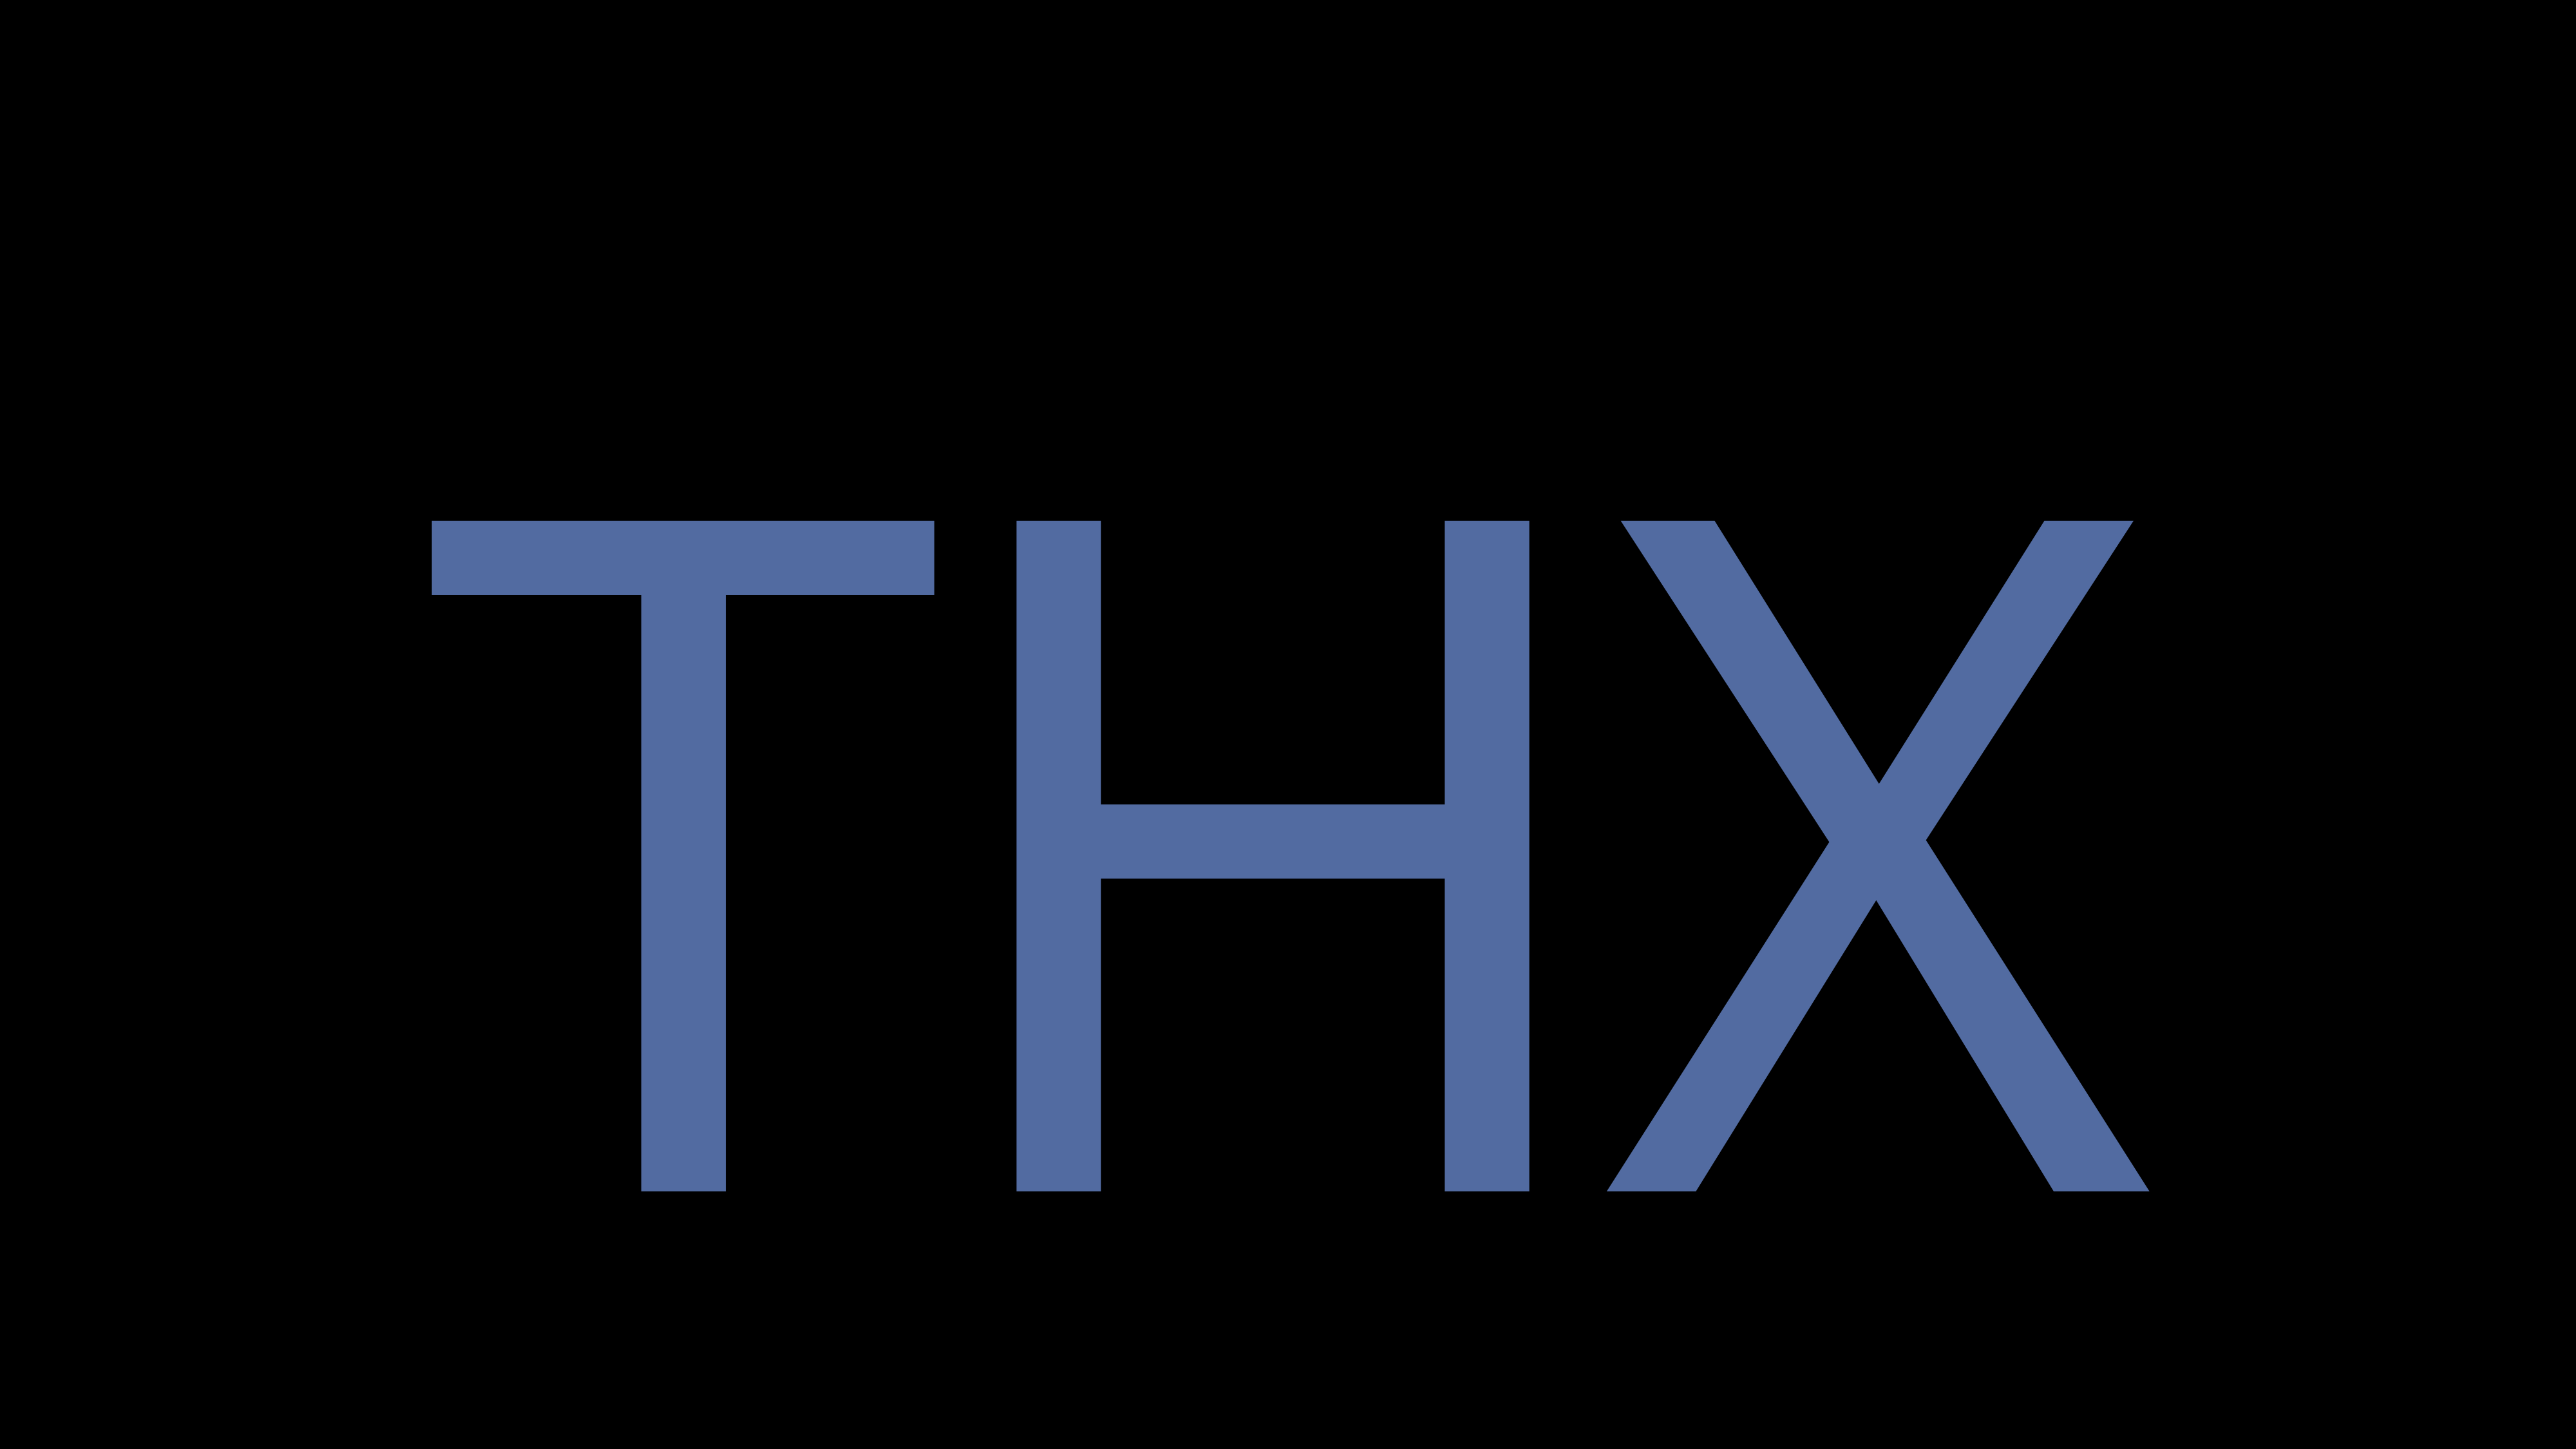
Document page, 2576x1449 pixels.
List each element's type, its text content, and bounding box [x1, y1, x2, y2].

list THX [314, 71, 2262, 1378]
